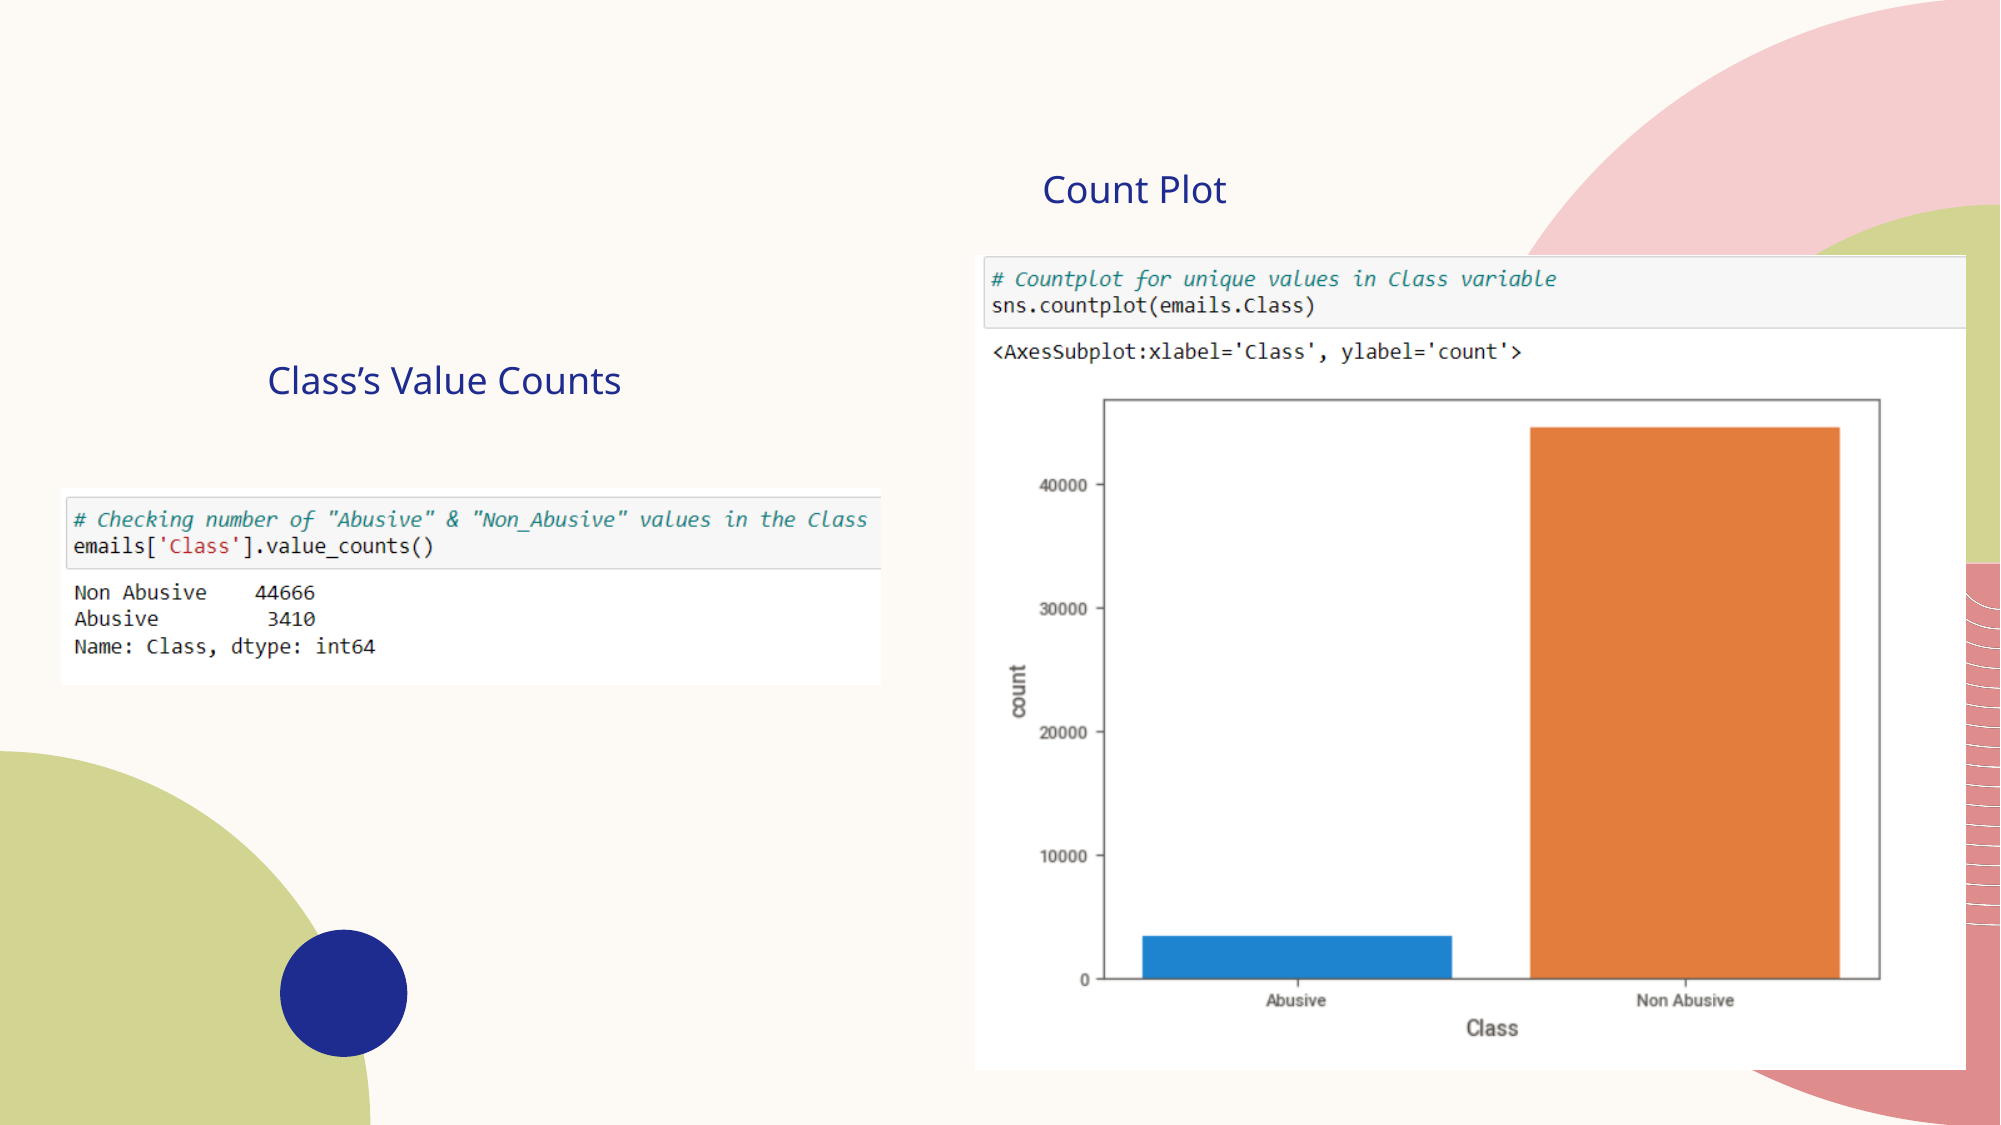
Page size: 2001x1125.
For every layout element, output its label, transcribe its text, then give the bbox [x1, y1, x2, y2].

picture [975, 255, 2000, 1070]
text_box Count Plot [1027, 158, 1243, 219]
picture [61, 488, 881, 685]
text_box Class’s Value Counts [252, 349, 637, 409]
